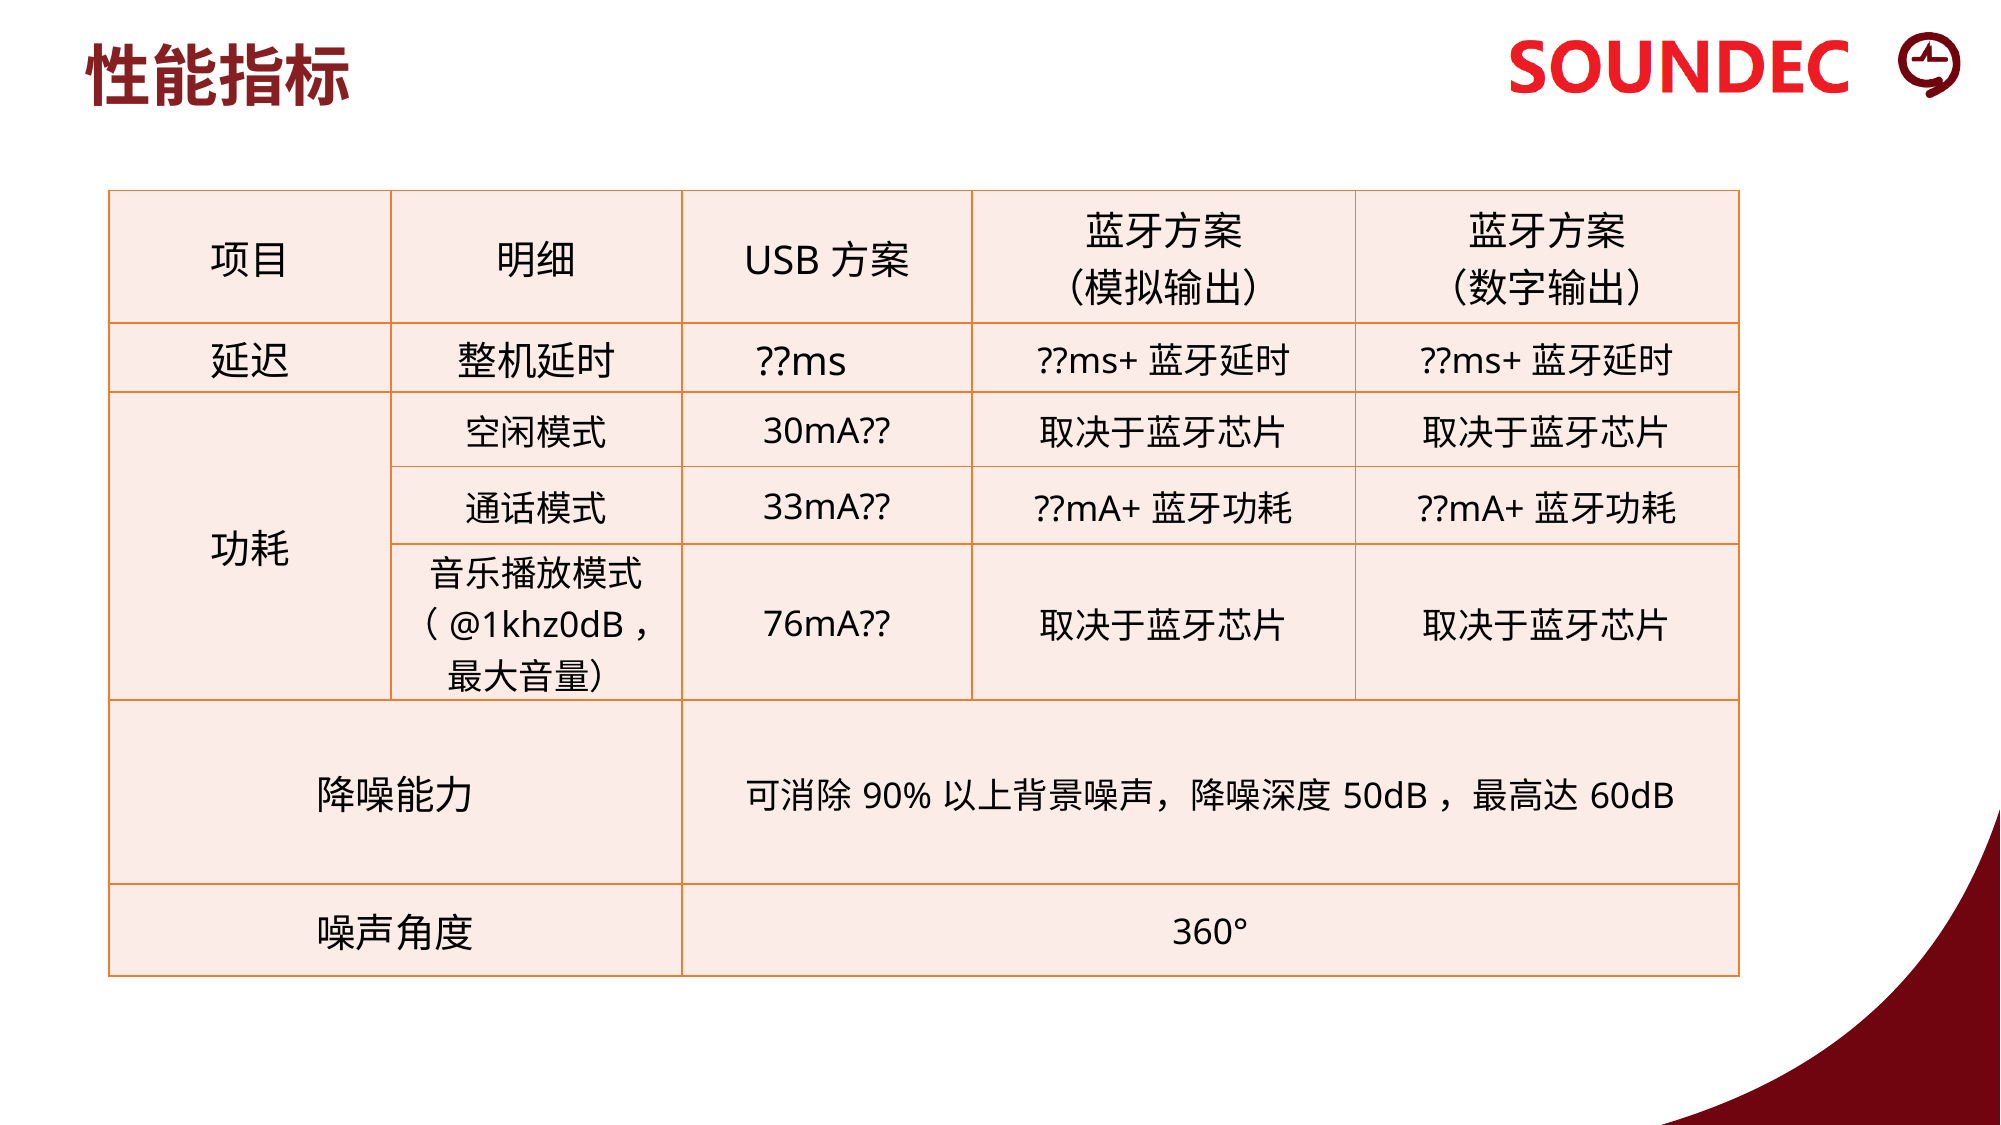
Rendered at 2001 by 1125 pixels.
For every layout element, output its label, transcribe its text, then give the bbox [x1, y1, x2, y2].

table_cell ??mA+蓝牙功耗 [1356, 467, 1738, 543]
table_cell 音乐播放模式（@1khz0dB，最大音量） [392, 545, 681, 699]
table_cell 空闲模式 [392, 393, 681, 466]
table_header 蓝牙方案 （模拟输出） [973, 191, 1355, 322]
table_header USB方案 [683, 191, 971, 322]
table_cell 取决于蓝牙芯片 [973, 393, 1355, 466]
table_cell 噪声角度 [110, 885, 681, 975]
table_cell 整机延时 [392, 324, 681, 391]
text_box [1660, 808, 2000, 1125]
table_cell 功耗 [110, 393, 390, 699]
table_cell 取决于蓝牙芯片 [1356, 545, 1738, 699]
picture [1886, 30, 1974, 99]
table_cell ??ms+蓝牙延时 [973, 324, 1355, 391]
table_cell ??ms+蓝牙延时 [1356, 324, 1738, 391]
table_header 蓝牙方案 （数字输出） [1356, 191, 1738, 322]
table_cell 360° [683, 885, 1738, 975]
table_header 项目 [110, 191, 390, 322]
table_cell ??ms [683, 324, 971, 391]
text_box 性能指标 [13, 28, 423, 123]
table_cell 通话模式 [392, 467, 681, 543]
picture [1500, 0, 1860, 117]
table_cell 取决于蓝牙芯片 [973, 545, 1355, 699]
table_cell 降噪能力 [110, 701, 681, 883]
table_cell 76mA?? [683, 545, 971, 699]
table_cell 可消除90%以上背景噪声，降噪深度50dB，最高达60dB [683, 701, 1738, 883]
table_cell 33mA?? [683, 467, 971, 543]
table_header 明细 [392, 191, 681, 322]
table_cell 30mA?? [683, 393, 971, 466]
table_cell 延迟 [110, 324, 390, 391]
table_cell 取决于蓝牙芯片 [1356, 393, 1738, 466]
table_cell ??mA+蓝牙功耗 [973, 467, 1355, 543]
